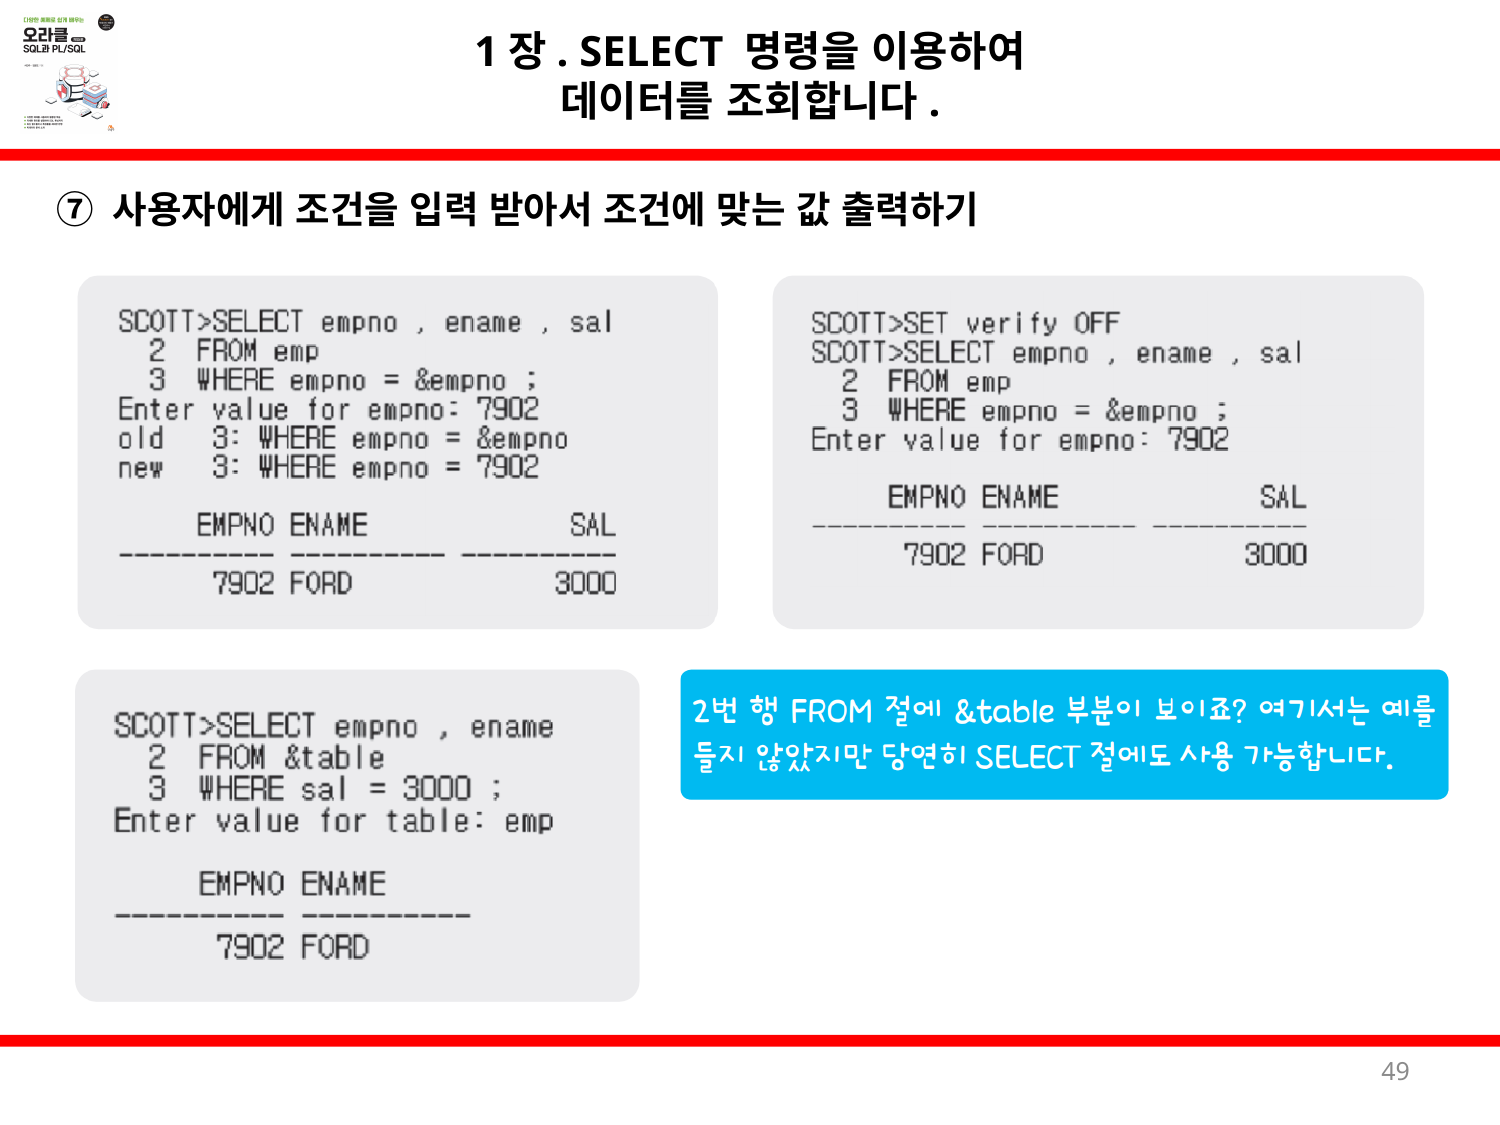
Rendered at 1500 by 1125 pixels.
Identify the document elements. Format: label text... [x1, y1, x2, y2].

text_box 1장. SELECT 명령을 이용하여 데이터를 조회합니다. [252, 0, 1260, 151]
text_box [0, 1033, 1500, 1049]
picture [74, 272, 1428, 631]
text_box ⑦ 사용자에게 조건을 입력 받아서 조건에 맞는 값 출력하기 [39, 159, 1366, 257]
picture [67, 662, 1457, 1003]
picture [19, 12, 118, 134]
slide_number 49 [1074, 1042, 1425, 1103]
text_box [0, 147, 1500, 163]
